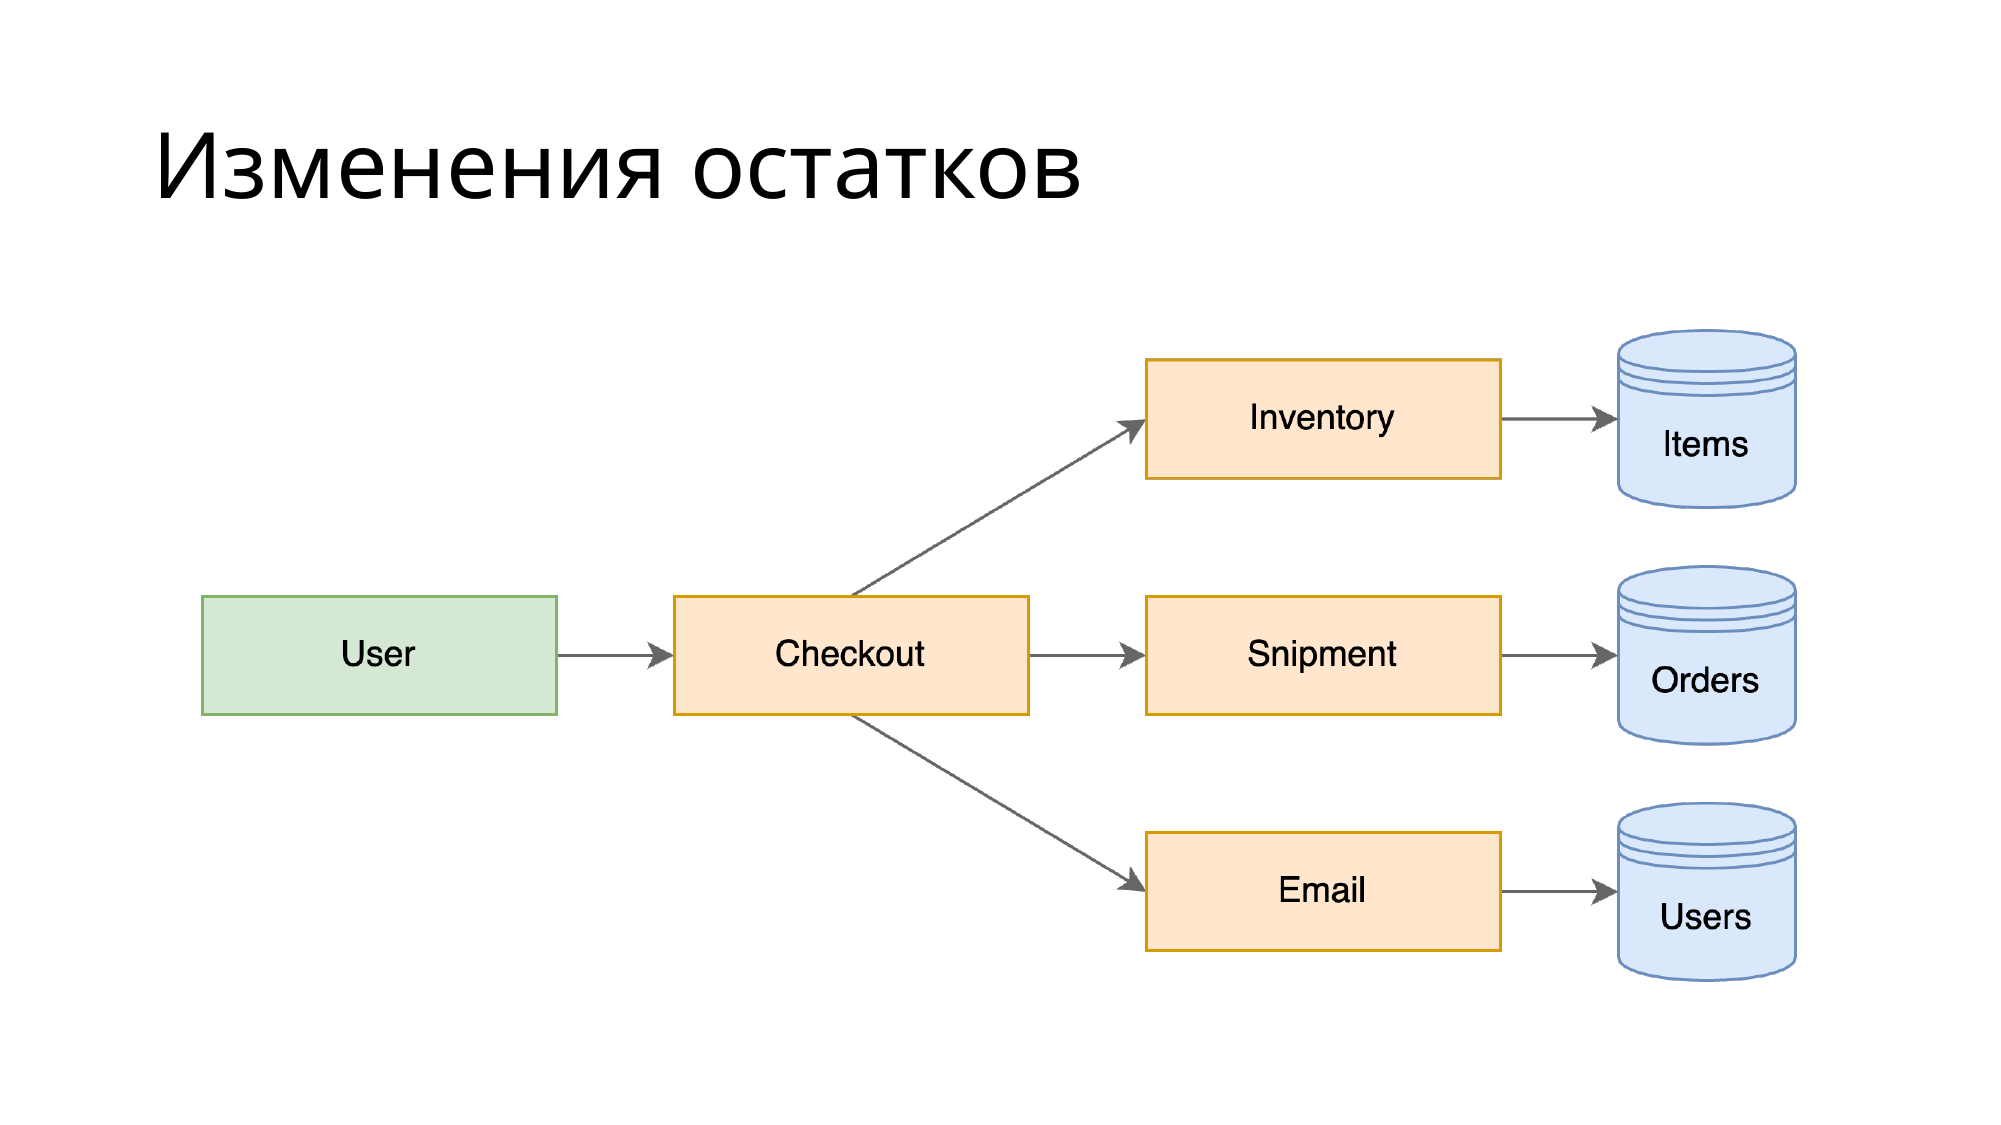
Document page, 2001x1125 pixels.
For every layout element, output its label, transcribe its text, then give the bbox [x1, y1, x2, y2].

title Изменения остатков [137, 59, 1863, 278]
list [171, 299, 1829, 1014]
